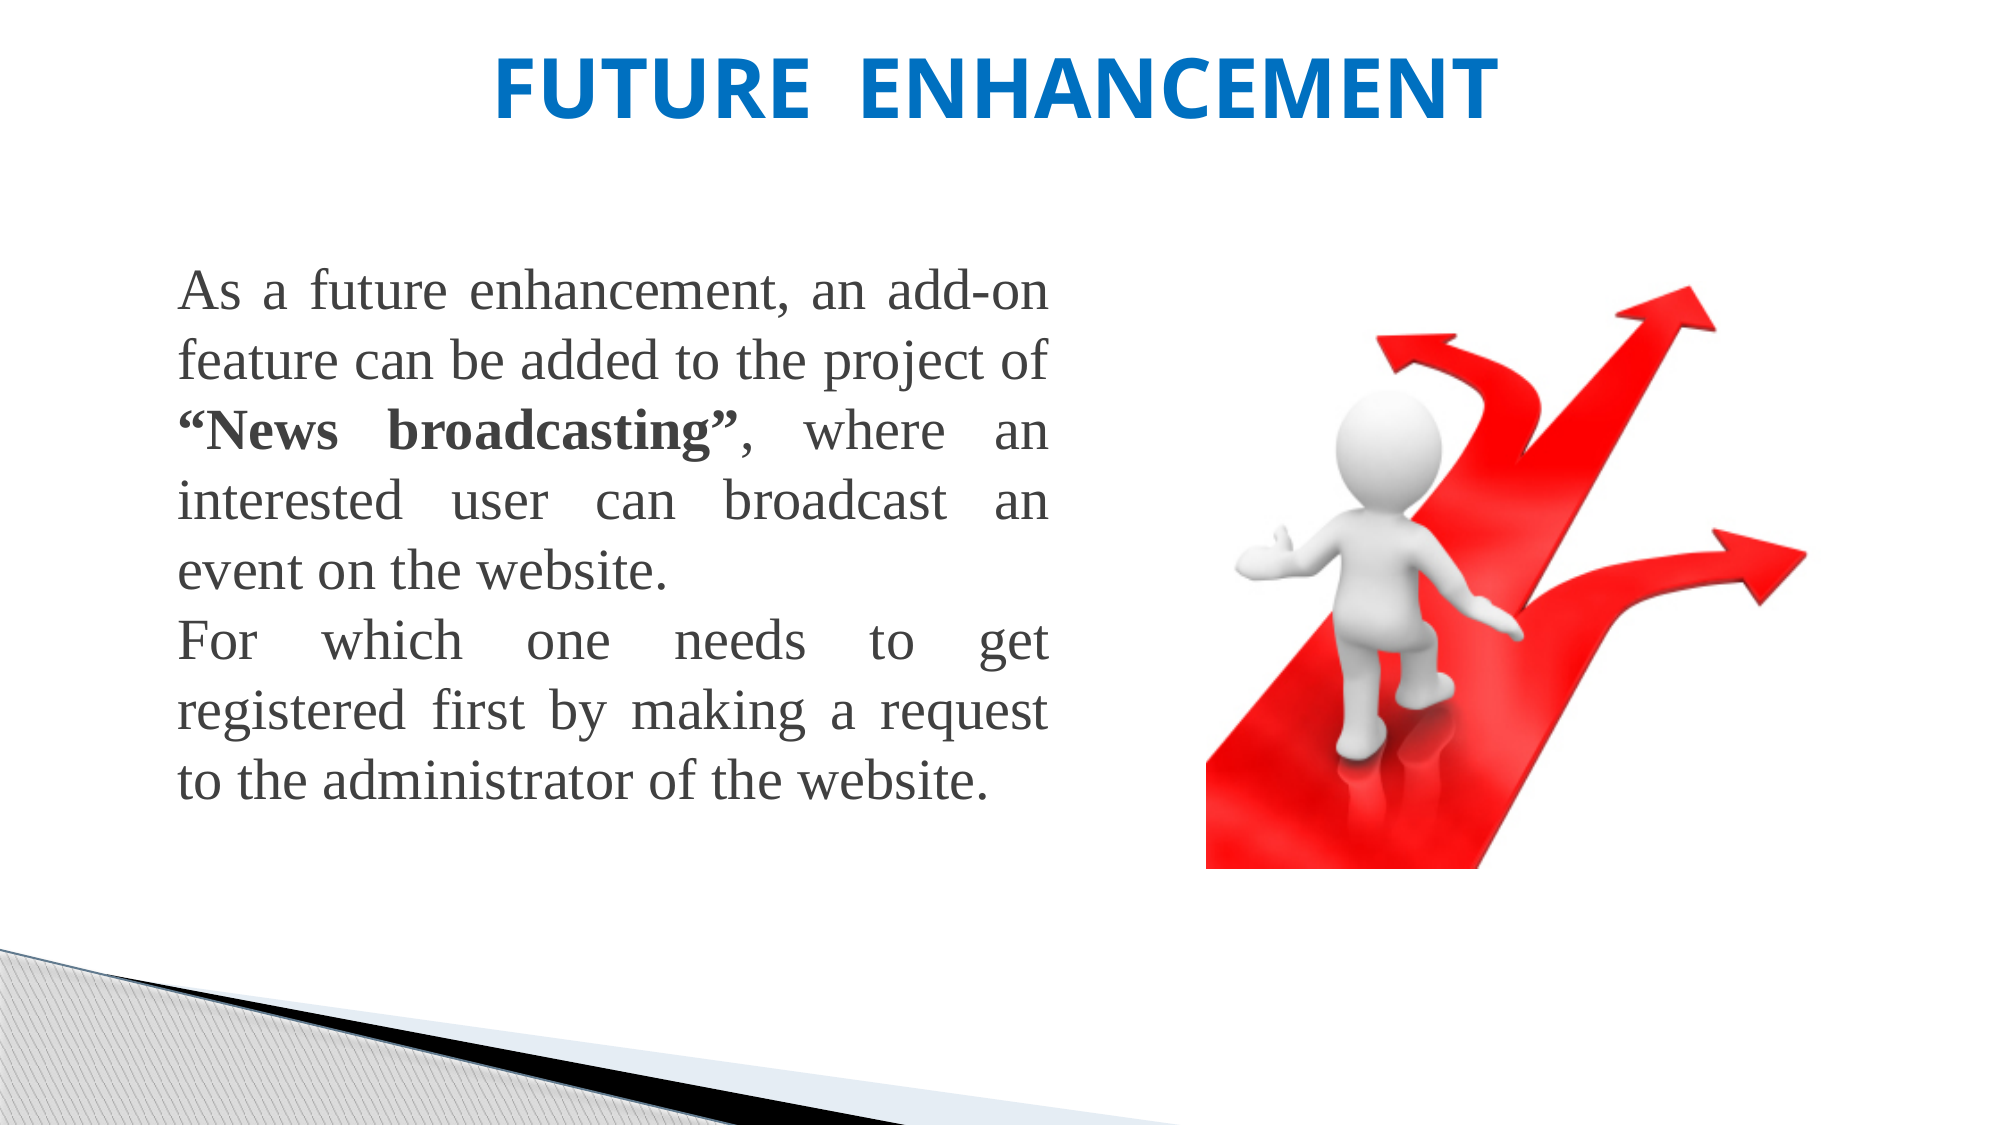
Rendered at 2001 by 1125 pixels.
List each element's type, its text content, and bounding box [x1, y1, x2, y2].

text_box As a future enhancement, an add-on feature can be added to the project of “News broadcasting”, where an interested user can broadcast an event on the website. For which one needs to get registered first by making a request to the administrator of the website. [162, 243, 1065, 864]
picture [1205, 280, 1921, 869]
list [99, 179, 1900, 986]
title FUTURE ENHANCEMENT [96, 29, 1896, 141]
